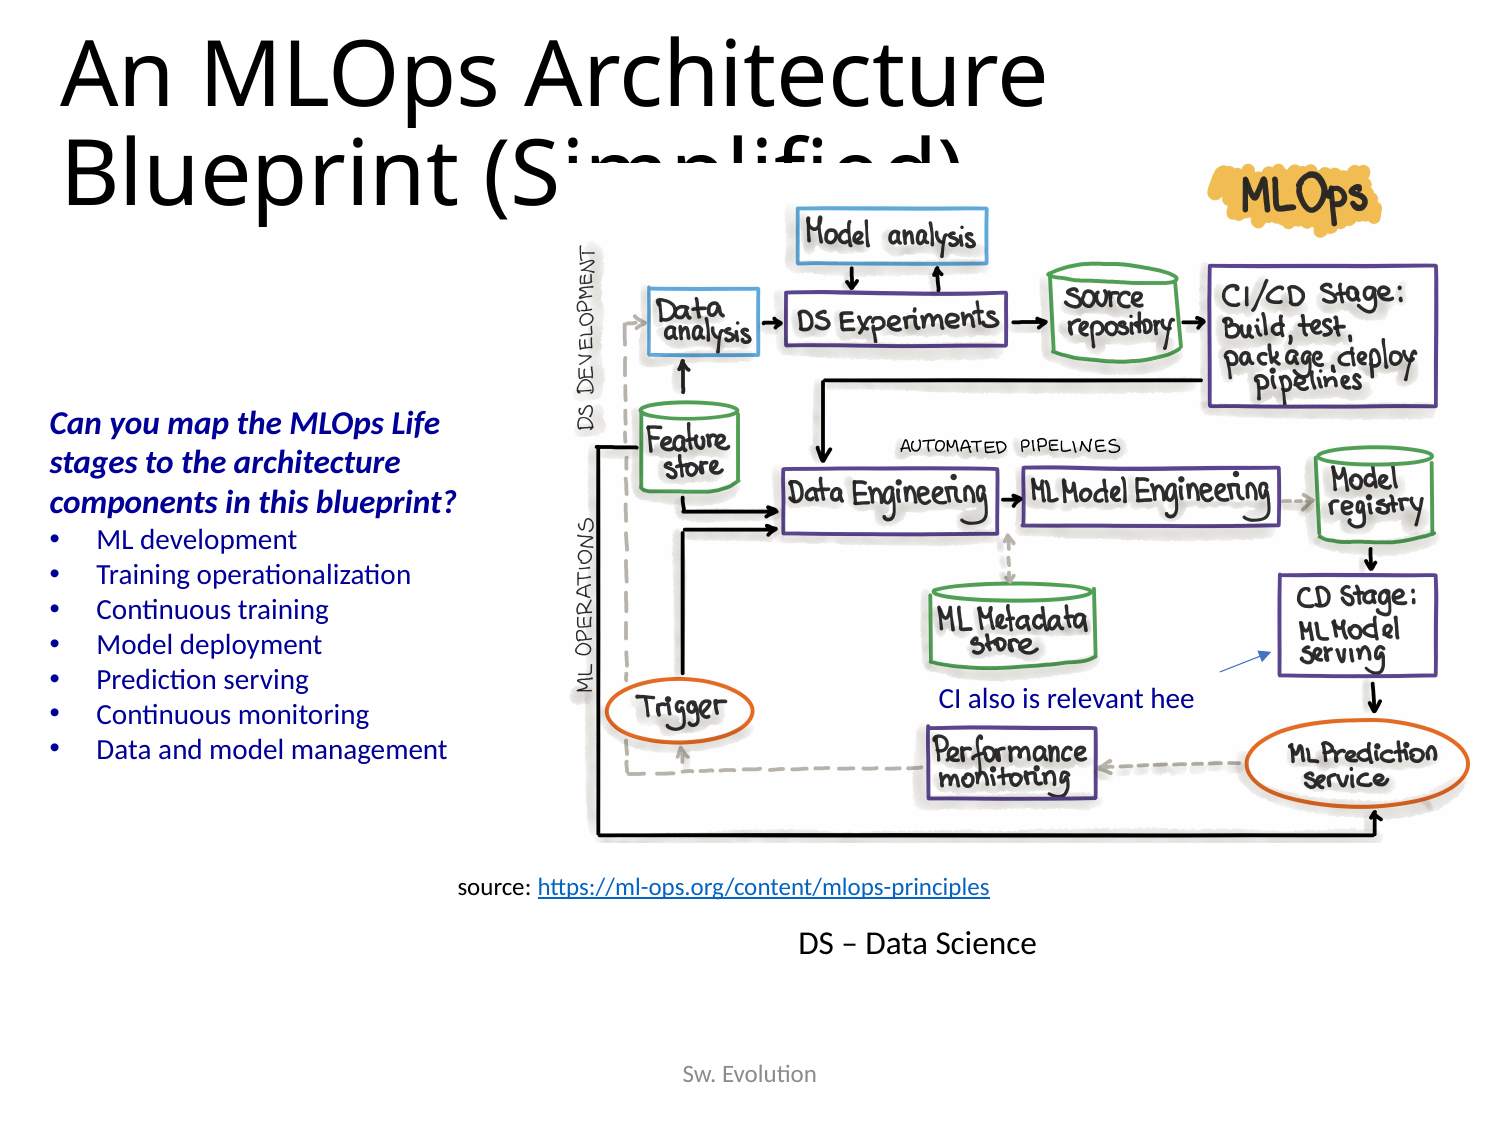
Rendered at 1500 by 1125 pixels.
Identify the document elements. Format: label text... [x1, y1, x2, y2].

footer Sw. Evolution [496, 1042, 1004, 1103]
picture [566, 163, 1473, 843]
title An MLOps Architecture Blueprint (Simplified) [45, 0, 1366, 319]
text_box DS – Data Science [783, 913, 1053, 969]
text_box Can you map the MLOps Life stages to the architecture components in this blueprint? ML development Training operationalization Continuous training Model deployment Prediction serving Continuous monitoring Data and model management [34, 393, 516, 773]
text_box source: https://ml-ops.org/content/mlops-principles [442, 863, 1070, 908]
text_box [1219, 651, 1272, 672]
